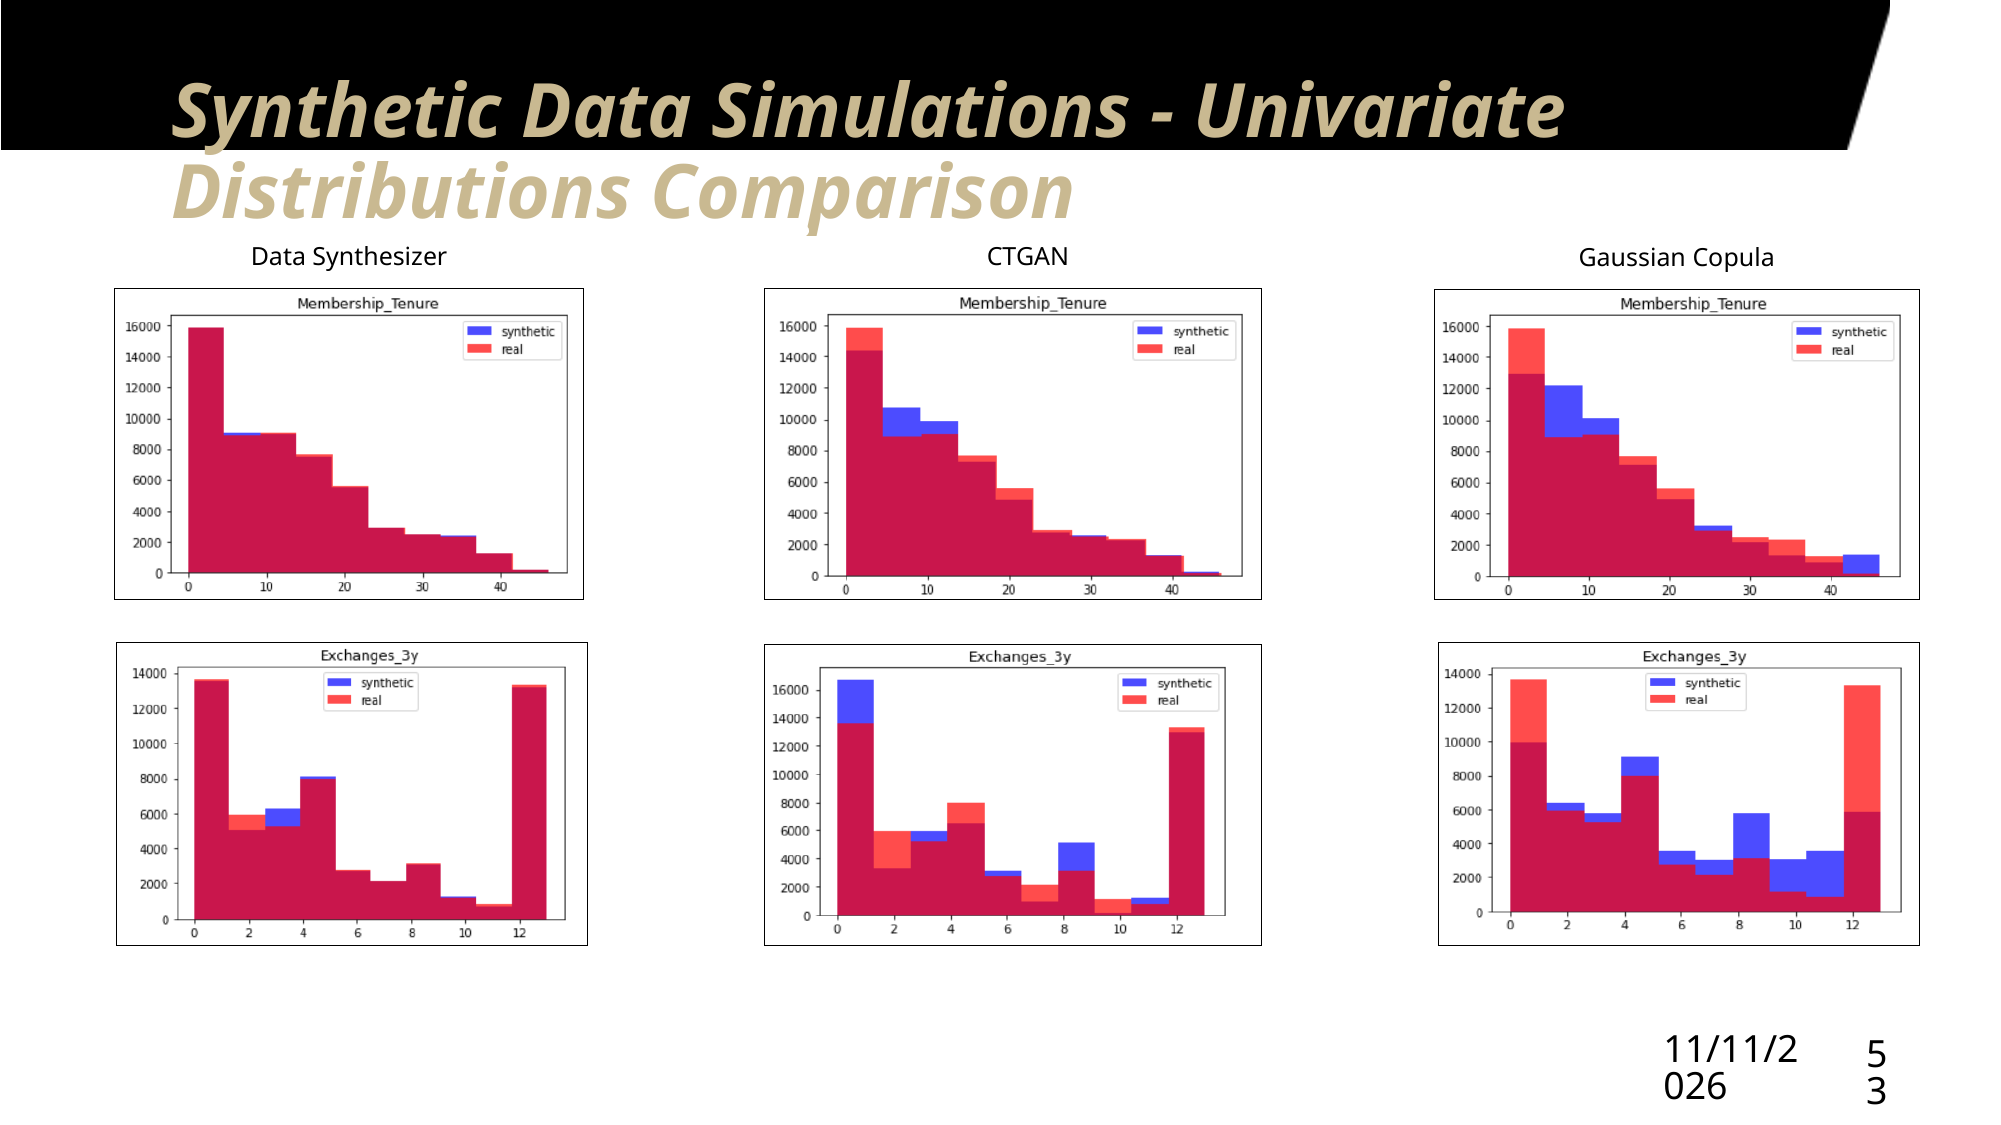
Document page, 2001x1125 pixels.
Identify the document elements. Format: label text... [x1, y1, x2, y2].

picture [1438, 642, 1920, 946]
title Synthetic Data Simulations - Univariate Distributions Comparison [168, 70, 1689, 160]
picture [114, 288, 584, 600]
picture [764, 644, 1262, 946]
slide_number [1648, 1017, 1834, 1071]
picture [1434, 289, 1920, 600]
picture [116, 642, 588, 946]
text_box Gaussian Copula [1556, 233, 1798, 279]
text_box CTGAN [928, 233, 1128, 279]
slide_number 53 [1839, 1013, 1920, 1074]
picture [757, 211, 1262, 600]
text_box Data Synthesizer [234, 232, 464, 278]
